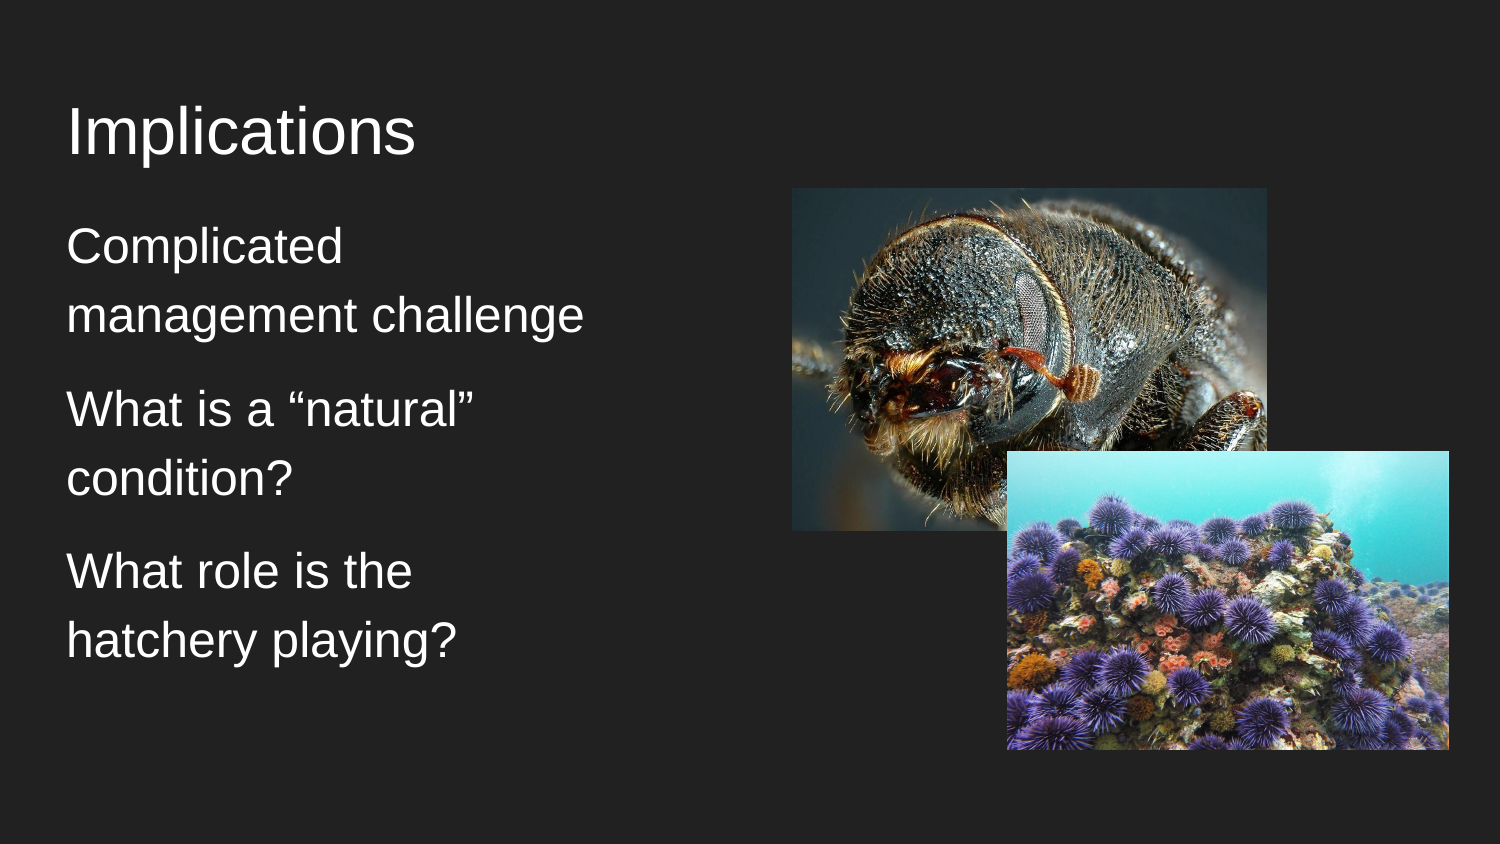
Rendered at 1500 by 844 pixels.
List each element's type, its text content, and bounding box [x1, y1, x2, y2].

title Implications [51, 72, 1449, 167]
picture [792, 188, 1450, 750]
list Complicated management challenge What is a “natural” condition? What role is the hatchery playing? [51, 189, 633, 750]
